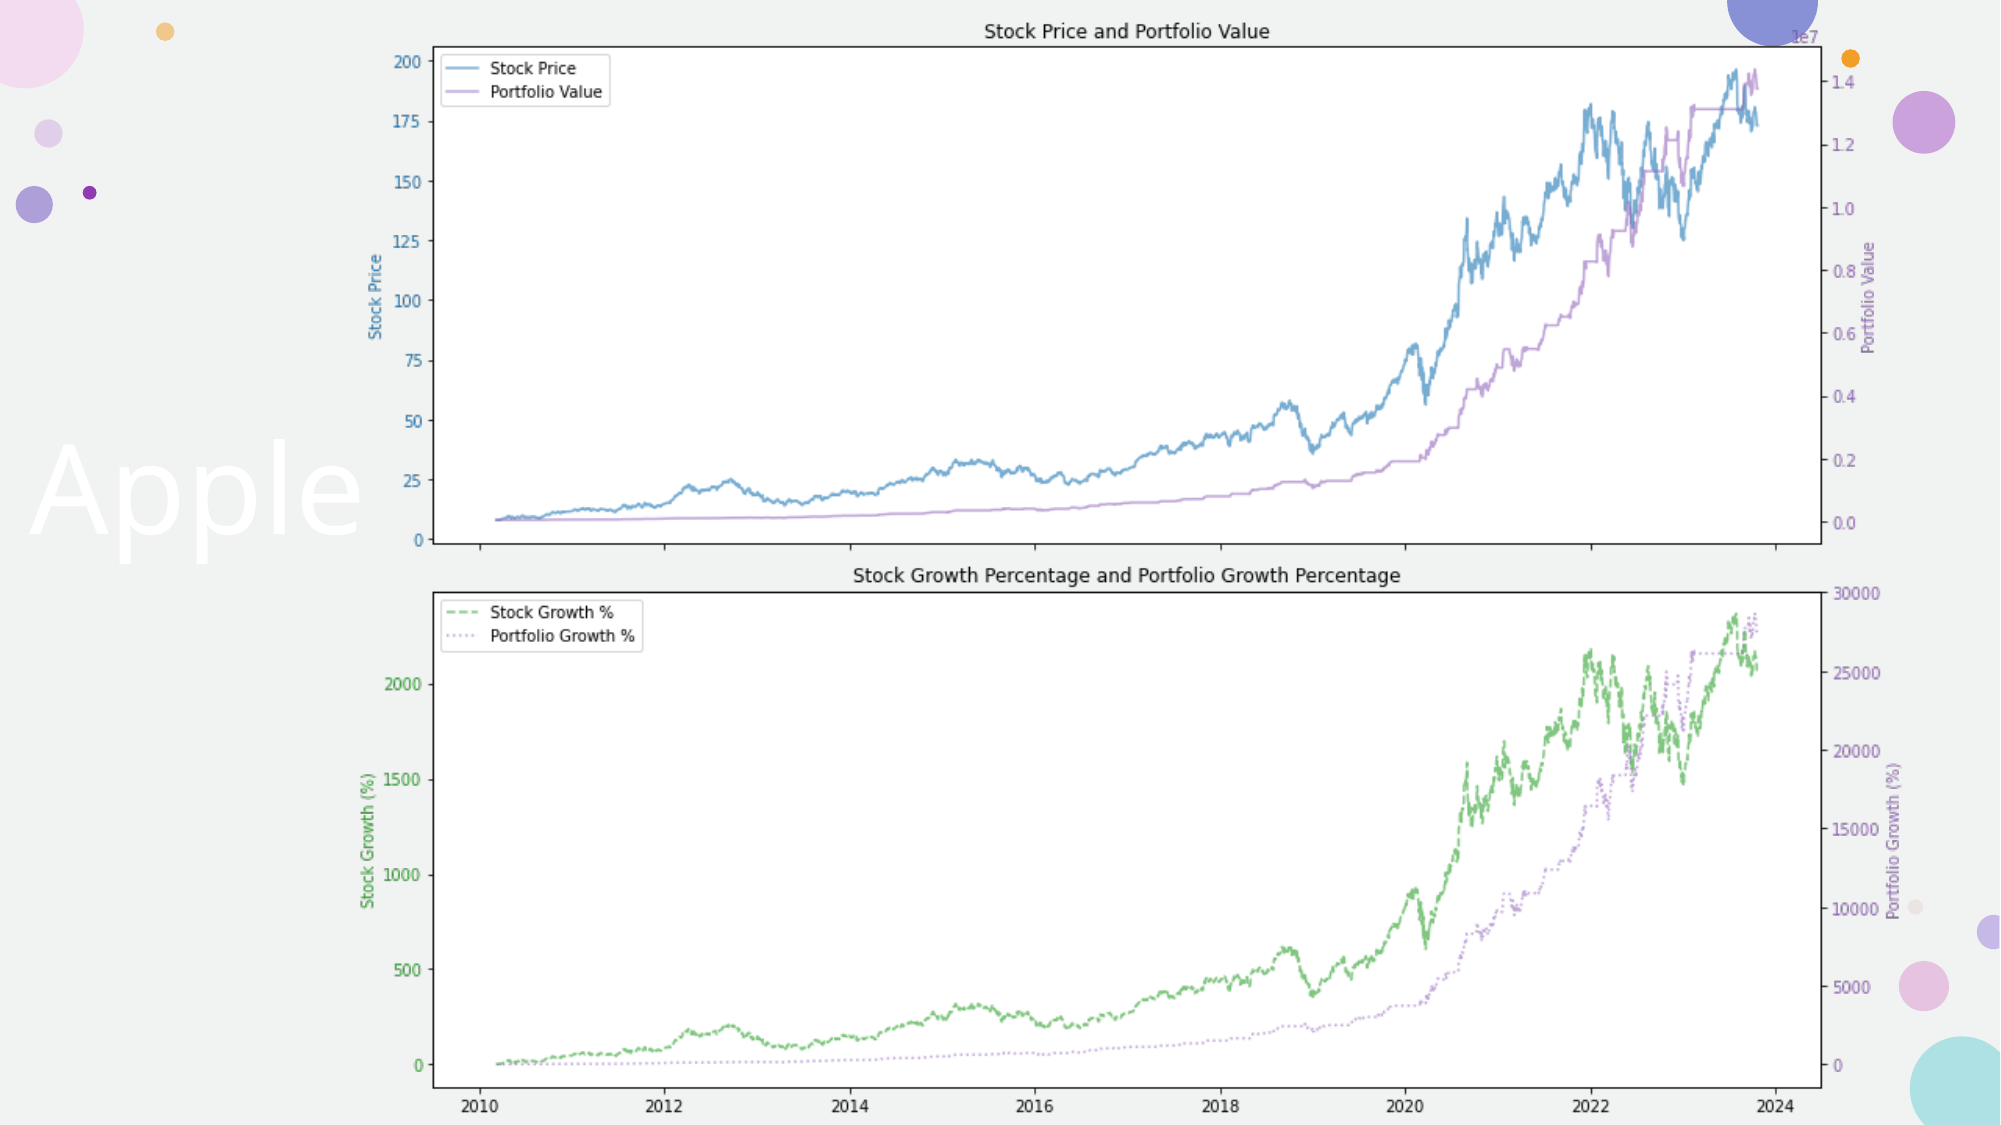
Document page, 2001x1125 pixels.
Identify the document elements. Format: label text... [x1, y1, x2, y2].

text_box Apple [0, 0, 382, 569]
picture [350, 12, 1913, 1125]
